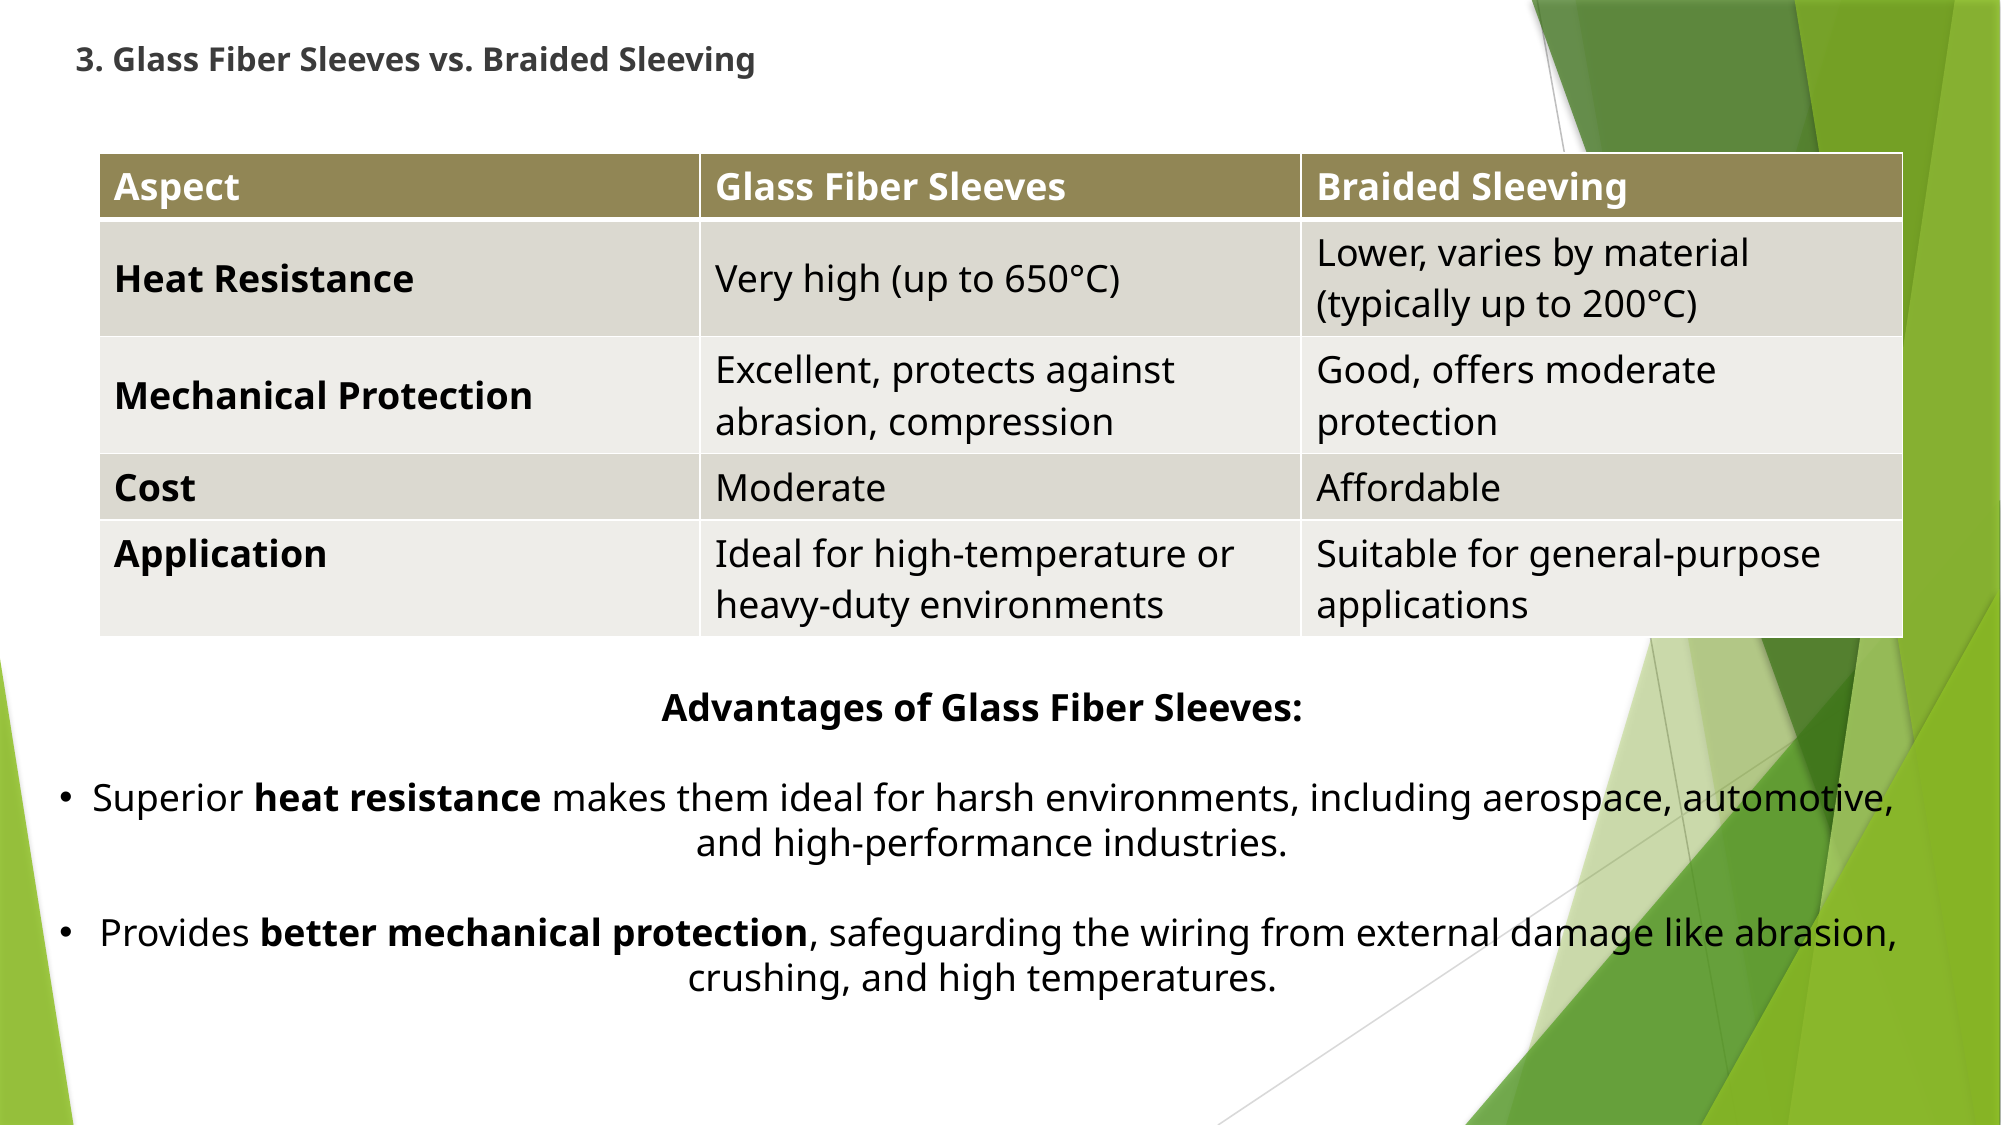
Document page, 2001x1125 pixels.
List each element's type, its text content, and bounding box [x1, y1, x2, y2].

table_cell Lower, varies by material (typically up to 200°C) [1302, 222, 1902, 336]
table_cell Application [100, 521, 699, 636]
title 3. Glass Fiber Sleeves vs. Braided Sleeving [60, 31, 1471, 126]
table_cell Mechanical Protection [100, 337, 699, 453]
table_cell Suitable for general-purpose applications [1302, 521, 1902, 636]
table_cell Excellent, protects against abrasion, compression [701, 337, 1300, 453]
table_cell Very high (up to 650°C) [701, 222, 1300, 336]
text_box Advantages of Glass Fiber Sleeves: Superior heat resistance makes them ideal for harsh environments, including aerospace, automotive, and high-performance industries. Provides better mechanical protection, safeguarding the wiring from external damage like abrasion, crushing, and high temperatures. [44, 676, 1921, 1052]
table_header Aspect [100, 154, 699, 217]
table_cell Good, offers moderate protection [1302, 337, 1902, 453]
table_cell Heat Resistance [100, 222, 699, 336]
table_header Glass Fiber Sleeves [701, 154, 1300, 217]
table_header Braided Sleeving [1302, 154, 1902, 217]
table_cell Cost [100, 454, 699, 519]
table_cell Ideal for high-temperature or heavy-duty environments [701, 521, 1300, 636]
table_cell Moderate [701, 454, 1300, 519]
table_cell Affordable [1302, 454, 1902, 519]
